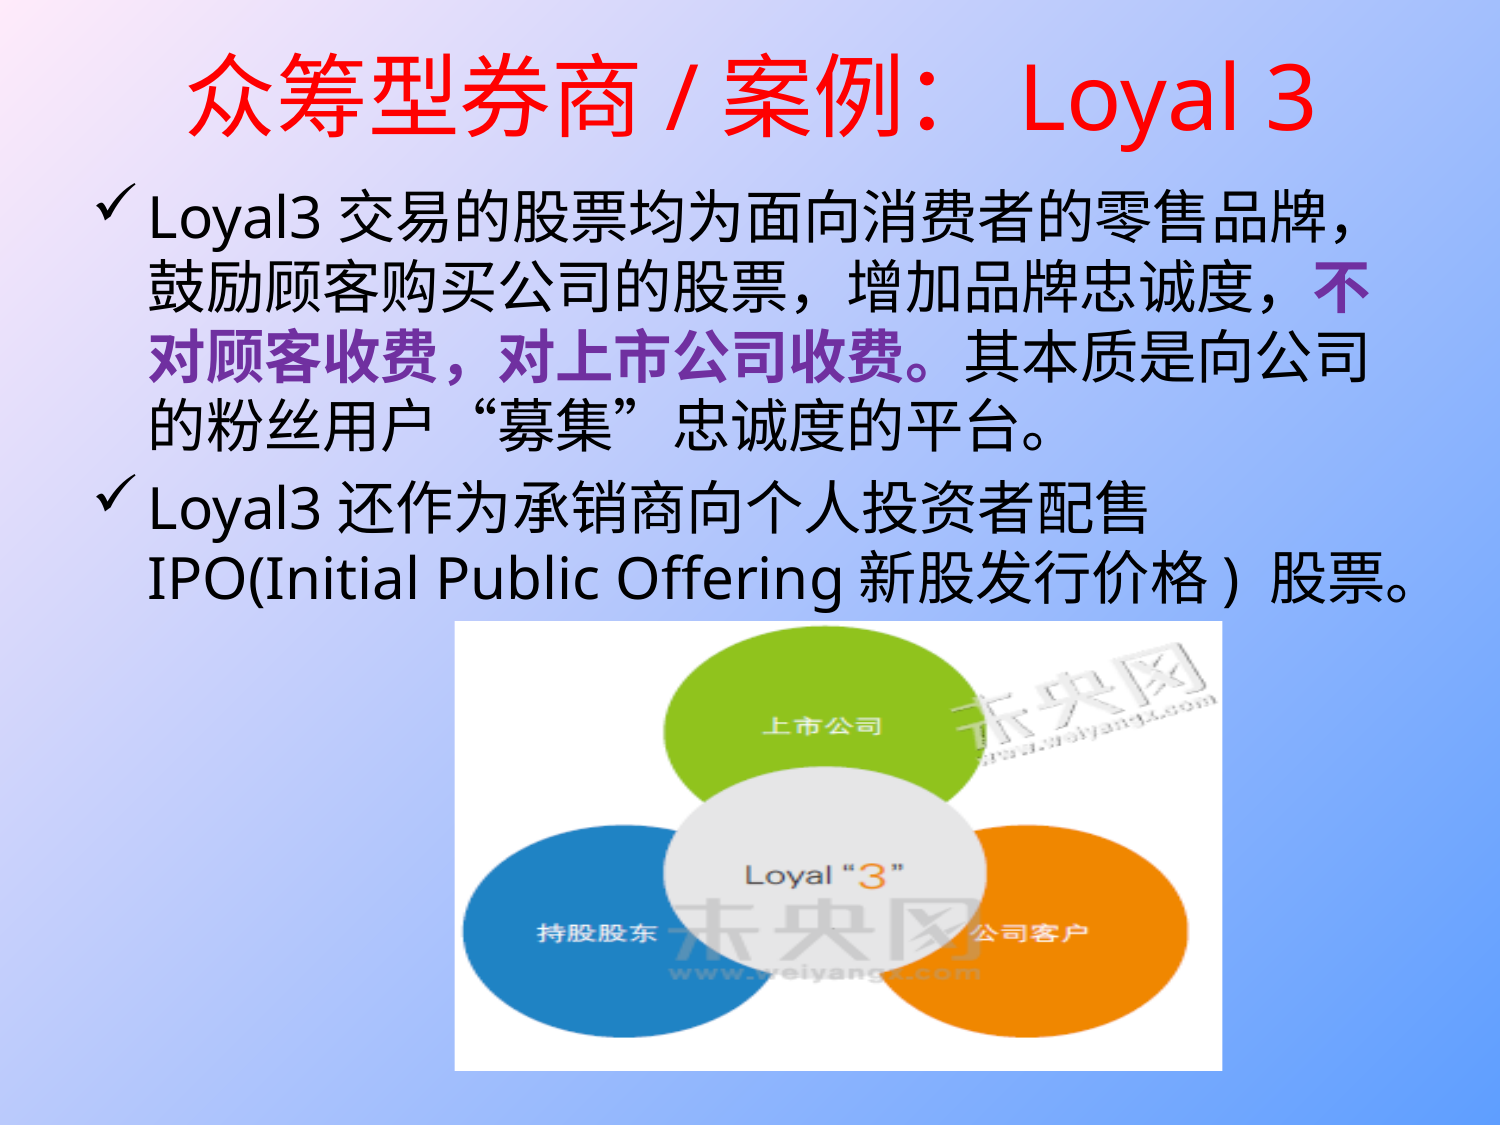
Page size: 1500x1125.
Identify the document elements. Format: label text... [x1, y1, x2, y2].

title 众筹型券商/案例：Loyal 3 [76, 0, 1427, 172]
list Loyal3交易的股票均为面向消费者的零售品牌，鼓励顾客购买公司的股票，增加品牌忠诚度，不对顾客收费，对上市公司收费。其本质是向公司的粉丝用户“募集”忠诚度的平台。 Loyal3还作为承销商向个人投资者配售IPO(Initial Public Offering新股发行价格) 股票。 [76, 172, 1427, 1035]
picture [454, 621, 1223, 1071]
